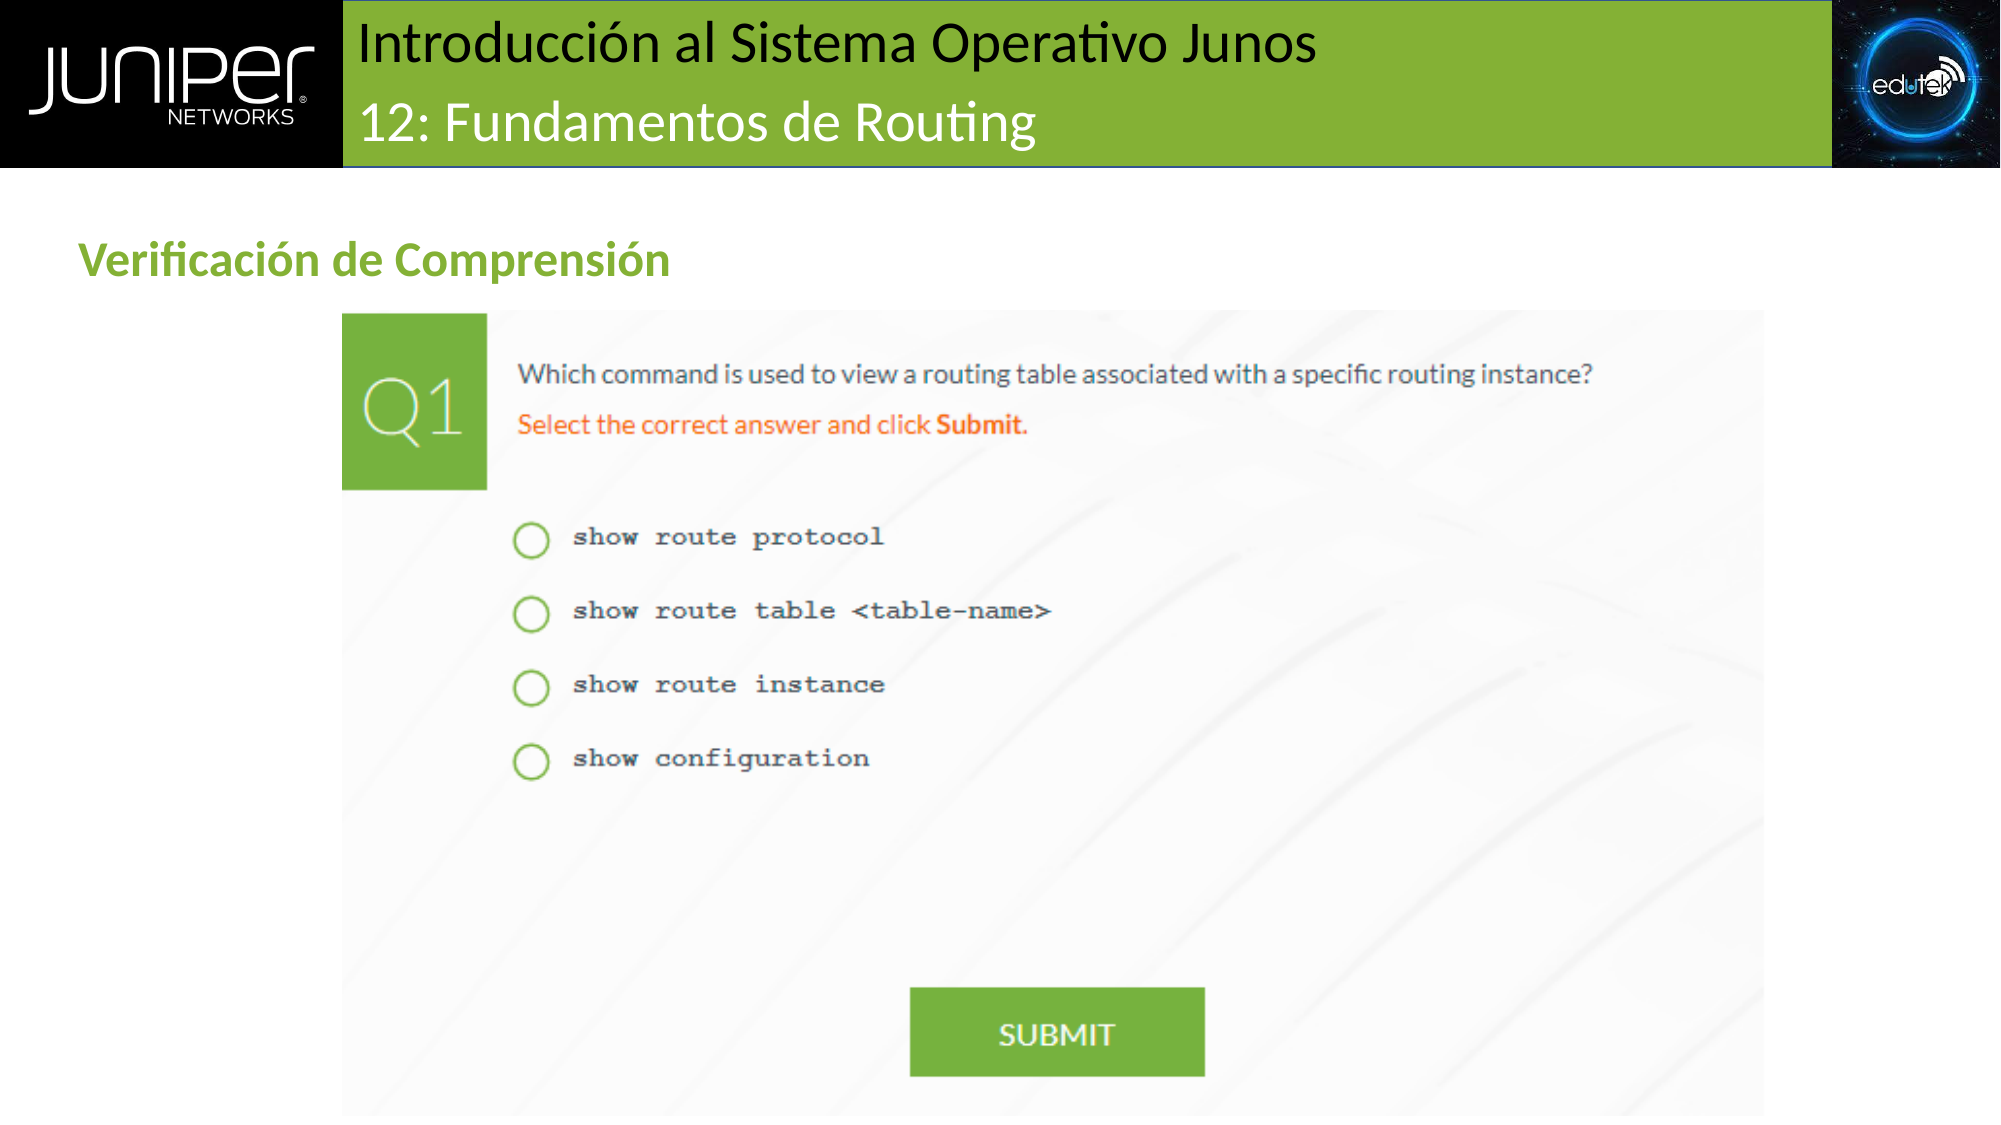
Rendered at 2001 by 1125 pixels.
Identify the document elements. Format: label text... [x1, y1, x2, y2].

title Introducción al Sistema Operativo Junos [342, 3, 2000, 84]
list Verificación de Comprensión [63, 226, 1937, 940]
list 12: Fundamentos de Routing [342, 83, 1606, 168]
picture [0, 0, 343, 168]
picture [1832, 84, 2000, 168]
picture [342, 310, 1774, 1116]
